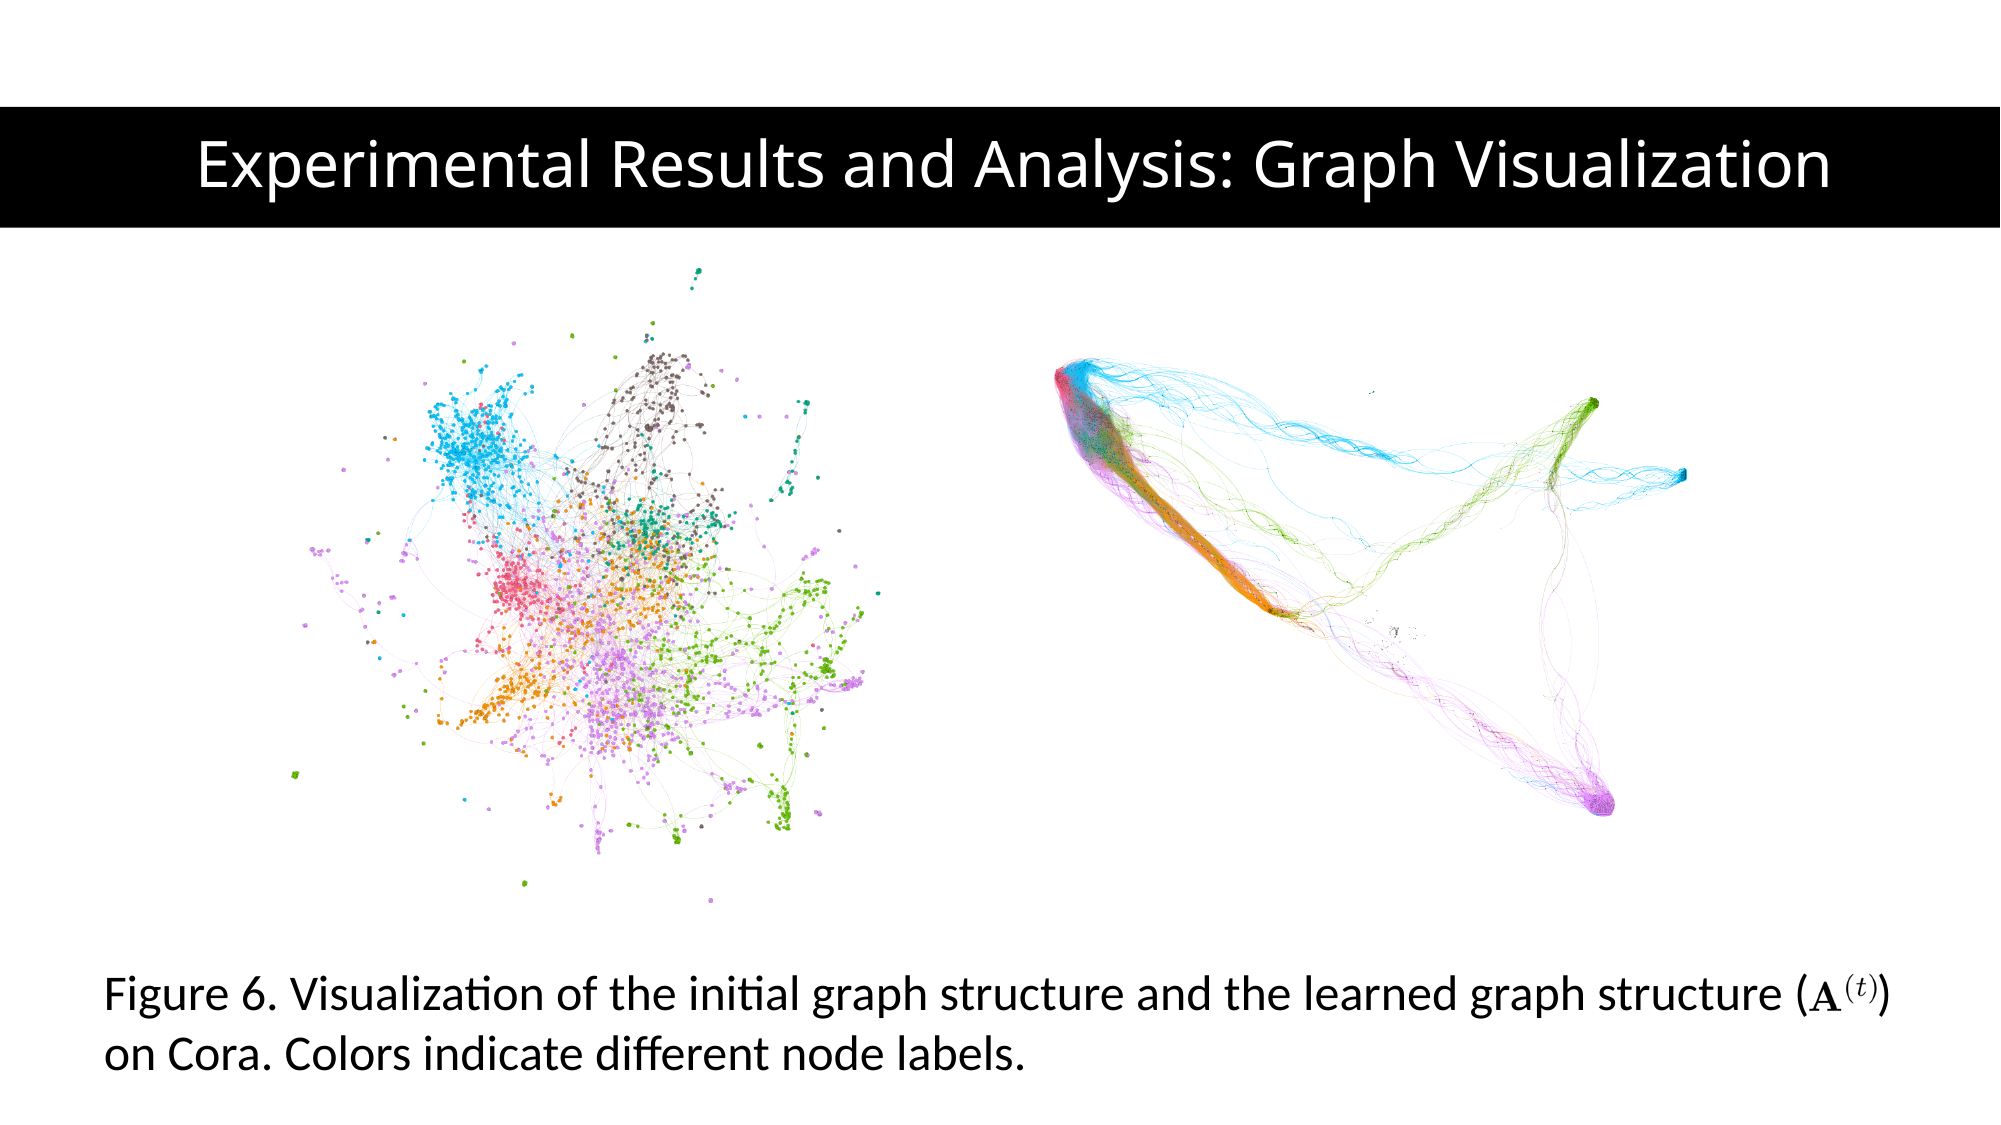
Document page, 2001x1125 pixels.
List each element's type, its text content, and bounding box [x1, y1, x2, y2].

text_box [0, 106, 2000, 229]
picture [1026, 242, 1712, 928]
title Experimental Results and Analysis: Graph Visualization [19, 105, 2000, 228]
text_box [88, 953, 1928, 1090]
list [242, 242, 929, 928]
